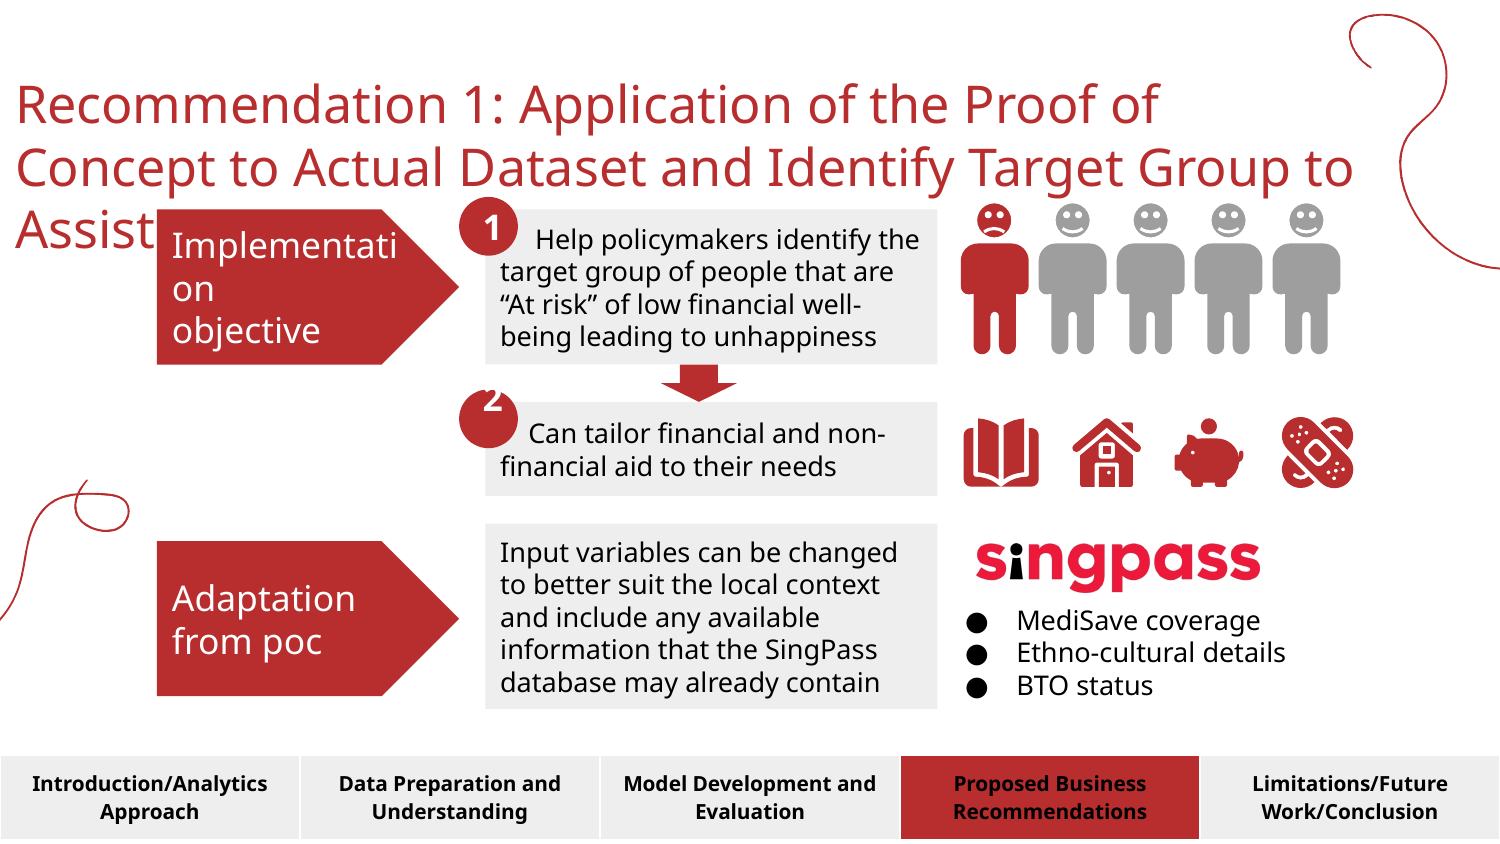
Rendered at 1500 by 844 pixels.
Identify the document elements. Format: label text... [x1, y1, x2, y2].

text_box Adaptation from poc [156, 541, 460, 697]
text_box Help policymakers identify the target group of people that are “At risk” of low financial well-being leading to unhappiness [485, 209, 938, 365]
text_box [1174, 418, 1244, 488]
table_header Proposed Business Recommendations [901, 756, 1199, 839]
text_box Implementation objective [156, 209, 460, 365]
text_box Can tailor financial and non-financial aid to their needs [485, 401, 938, 496]
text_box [1279, 416, 1356, 489]
title Recommendation 1: Application of the Proof of Concept to Actual Dataset and Identify Target Group to Assist [0, 56, 1383, 151]
text_box Input variables can be changed to better suit the local context and include any available information that the SingPass database may already contain [485, 523, 938, 709]
table_header Data Preparation and Understanding [301, 756, 599, 839]
text_box [661, 364, 737, 402]
table_header Limitations/Future Work/Conclusion [1201, 756, 1499, 839]
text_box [1272, 209, 1341, 355]
picture [975, 543, 1260, 594]
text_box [1071, 418, 1142, 488]
text_box [1293, 201, 1320, 207]
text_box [1038, 209, 1107, 355]
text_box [960, 209, 1029, 355]
text_box MediSave coverage Ethno-cultural details BTO status [926, 588, 1419, 716]
table_header Introduction/Analytics Approach [1, 756, 299, 839]
text_box [981, 201, 1008, 207]
text_box 1 [459, 196, 518, 256]
text_box [1059, 201, 1086, 207]
table_header Model Development and Evaluation [601, 756, 899, 839]
text_box [1137, 201, 1164, 207]
text_box 2 [459, 389, 518, 449]
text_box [1116, 209, 1185, 355]
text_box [1194, 209, 1263, 355]
text_box [1215, 201, 1242, 207]
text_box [963, 418, 1039, 487]
